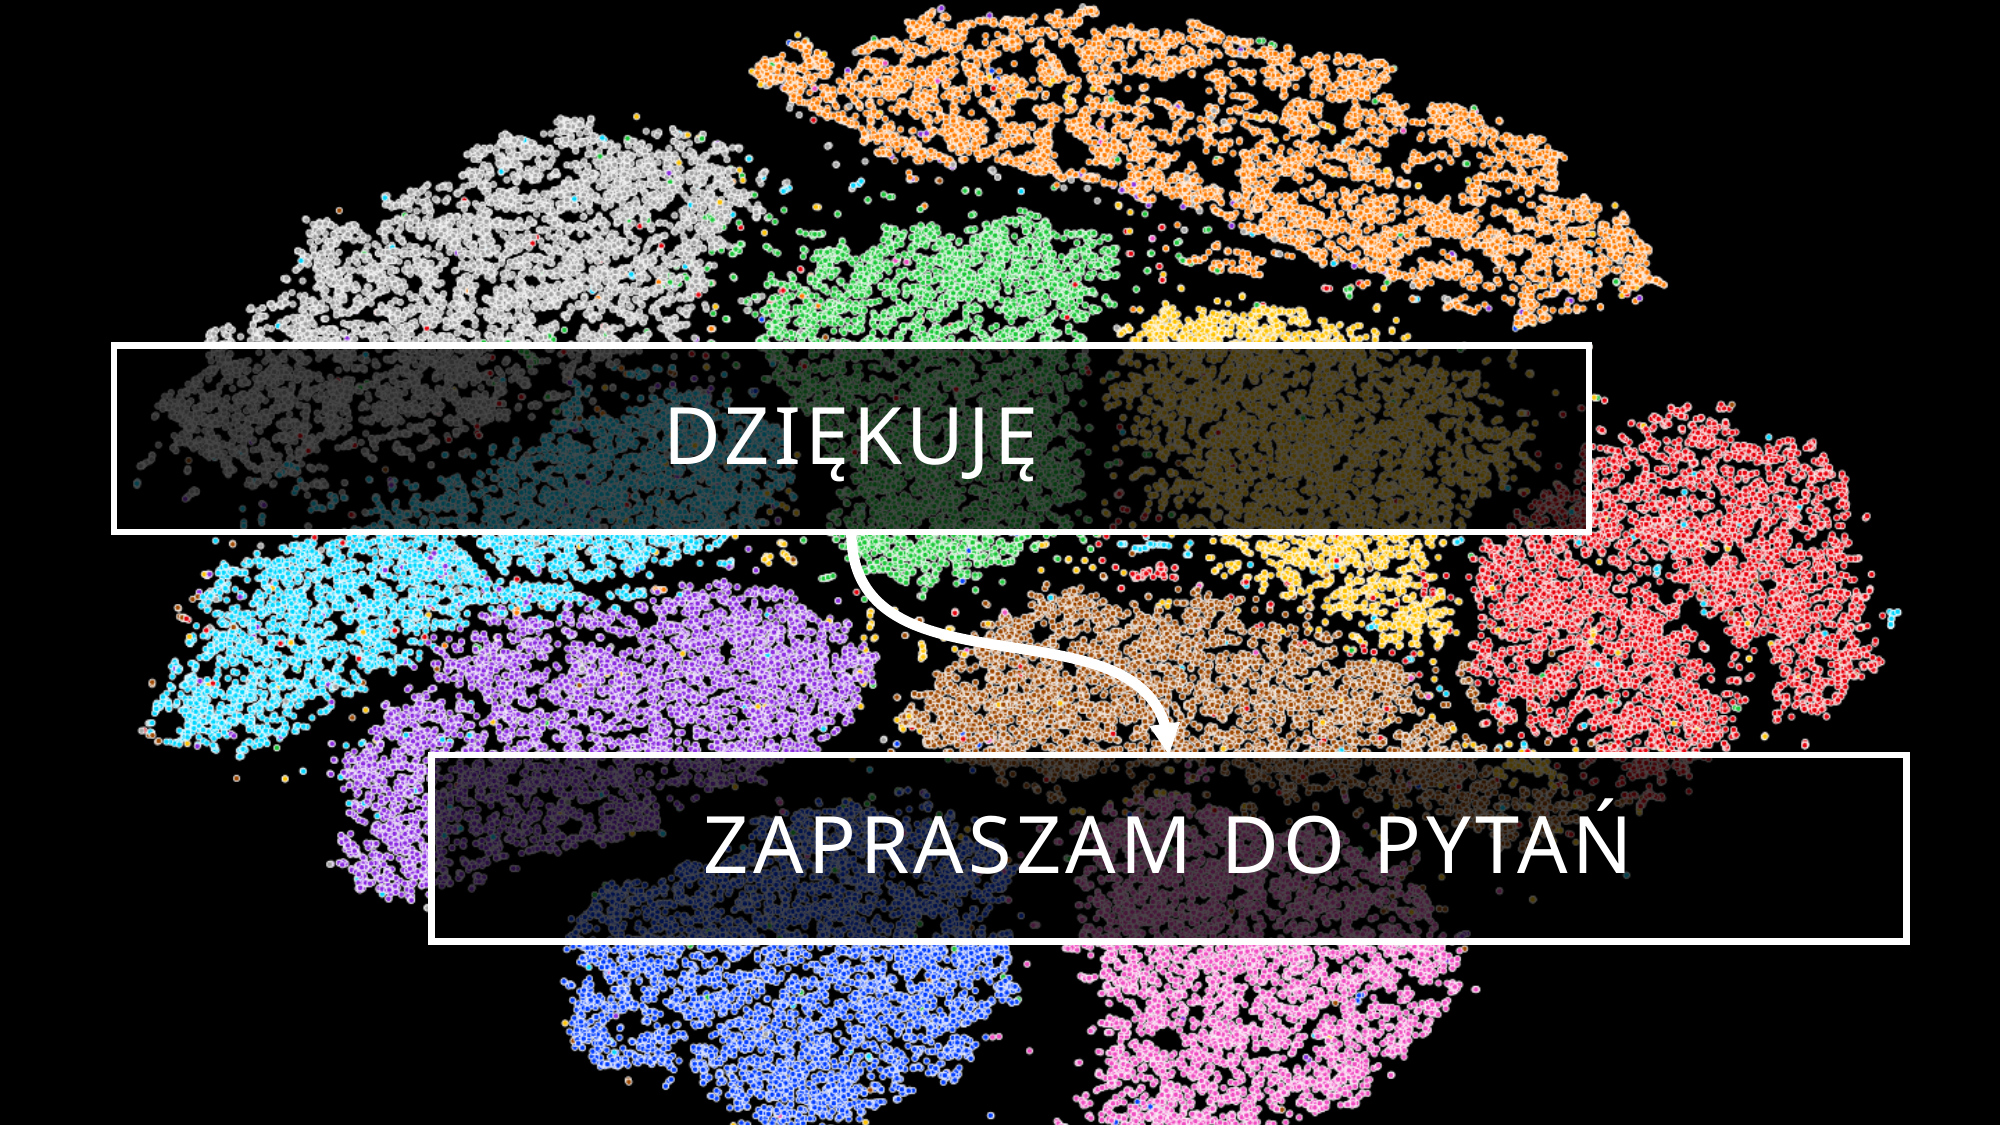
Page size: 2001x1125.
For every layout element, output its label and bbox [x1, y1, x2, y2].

text_box [898, 484, 1122, 803]
picture [0, 0, 2000, 1125]
